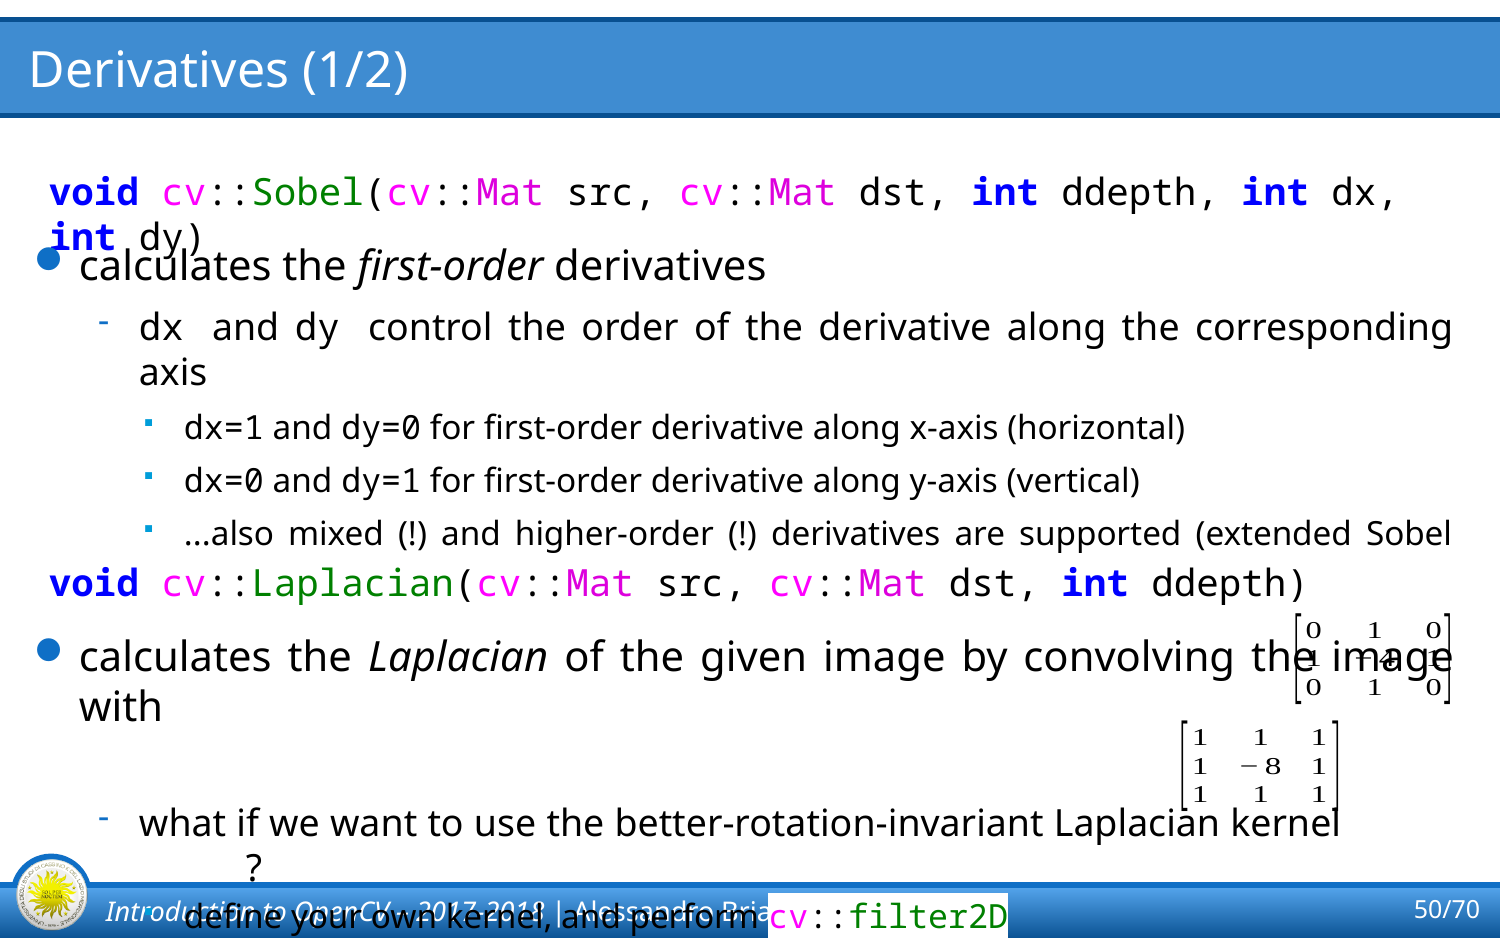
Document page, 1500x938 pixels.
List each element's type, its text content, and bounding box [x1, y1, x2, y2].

text_box calculates the Laplacian of the given image by convolving the image with what if we want to use the better-rotation-invariant Laplacian kernel ? define your own kernel, and perform cv::filter2D [33, 612, 1455, 882]
title Derivatives (1/2) [0, 18, 1500, 117]
text_box calculates the first-order derivatives dx and dy control the order of the derivative along the corresponding axis dx=1 and dy=0 for first-order derivative along x-axis (horizontal) dx=0 and dy=1 for first-order derivative along y-axis (vertical) ...also mixed (!) and higher-order (!) derivatives are supported (extended Sobel operators) [33, 221, 1455, 525]
text_box void cv::Laplacian(cv::Mat src, cv::Mat dst, int ddepth) [33, 551, 1471, 612]
picture [15, 858, 88, 931]
text_box void cv::Sobel(cv::Mat src, cv::Mat dst, int ddepth, int dx, int dy) [33, 160, 1471, 266]
